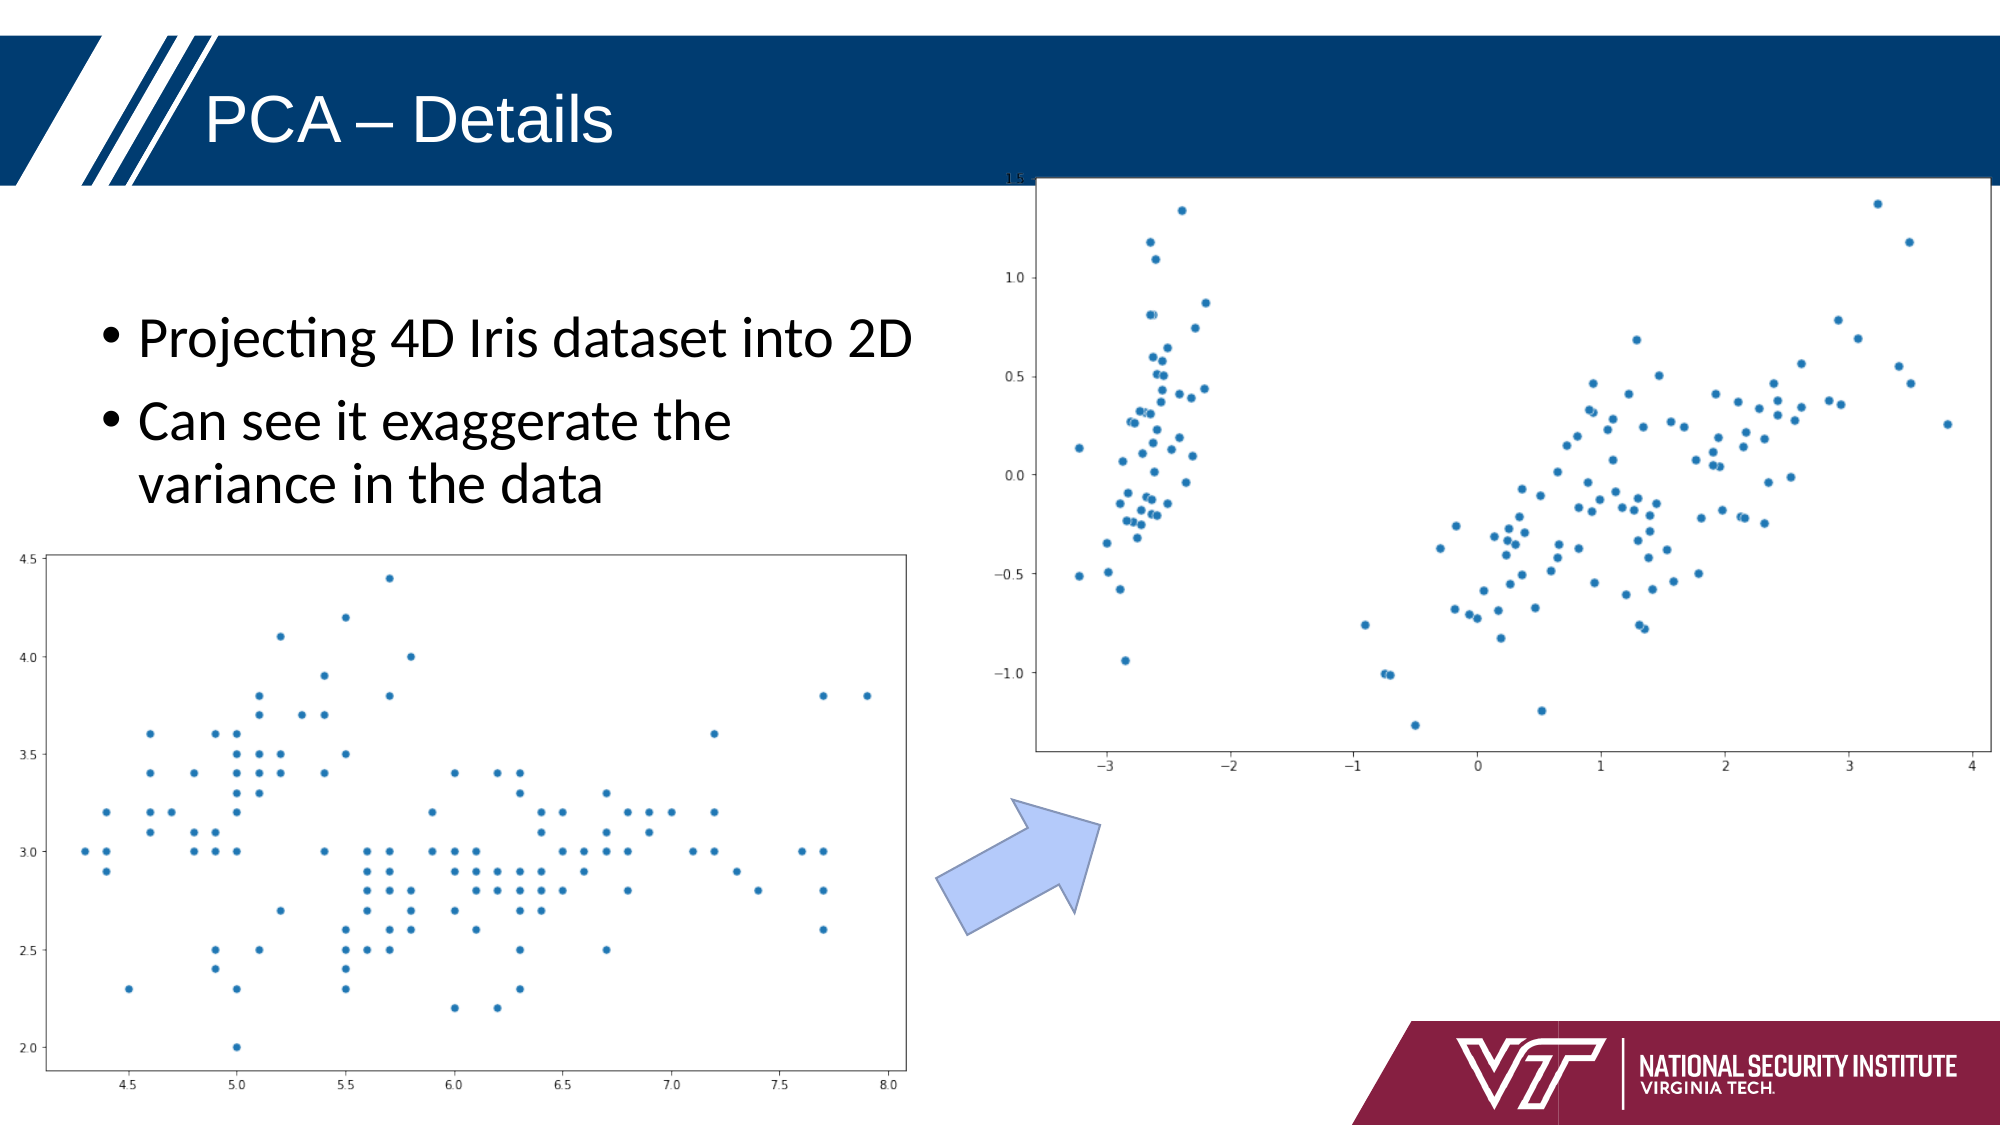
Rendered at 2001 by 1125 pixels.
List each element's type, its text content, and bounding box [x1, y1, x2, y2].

picture [10, 546, 913, 1099]
list Projecting 4D Iris dataset into 2D Can see it exaggerate the variance in the data [86, 299, 947, 540]
picture [984, 164, 2000, 783]
picture [1456, 1038, 1957, 1110]
text_box [934, 797, 1102, 937]
title PCA – Details [189, 76, 1982, 165]
